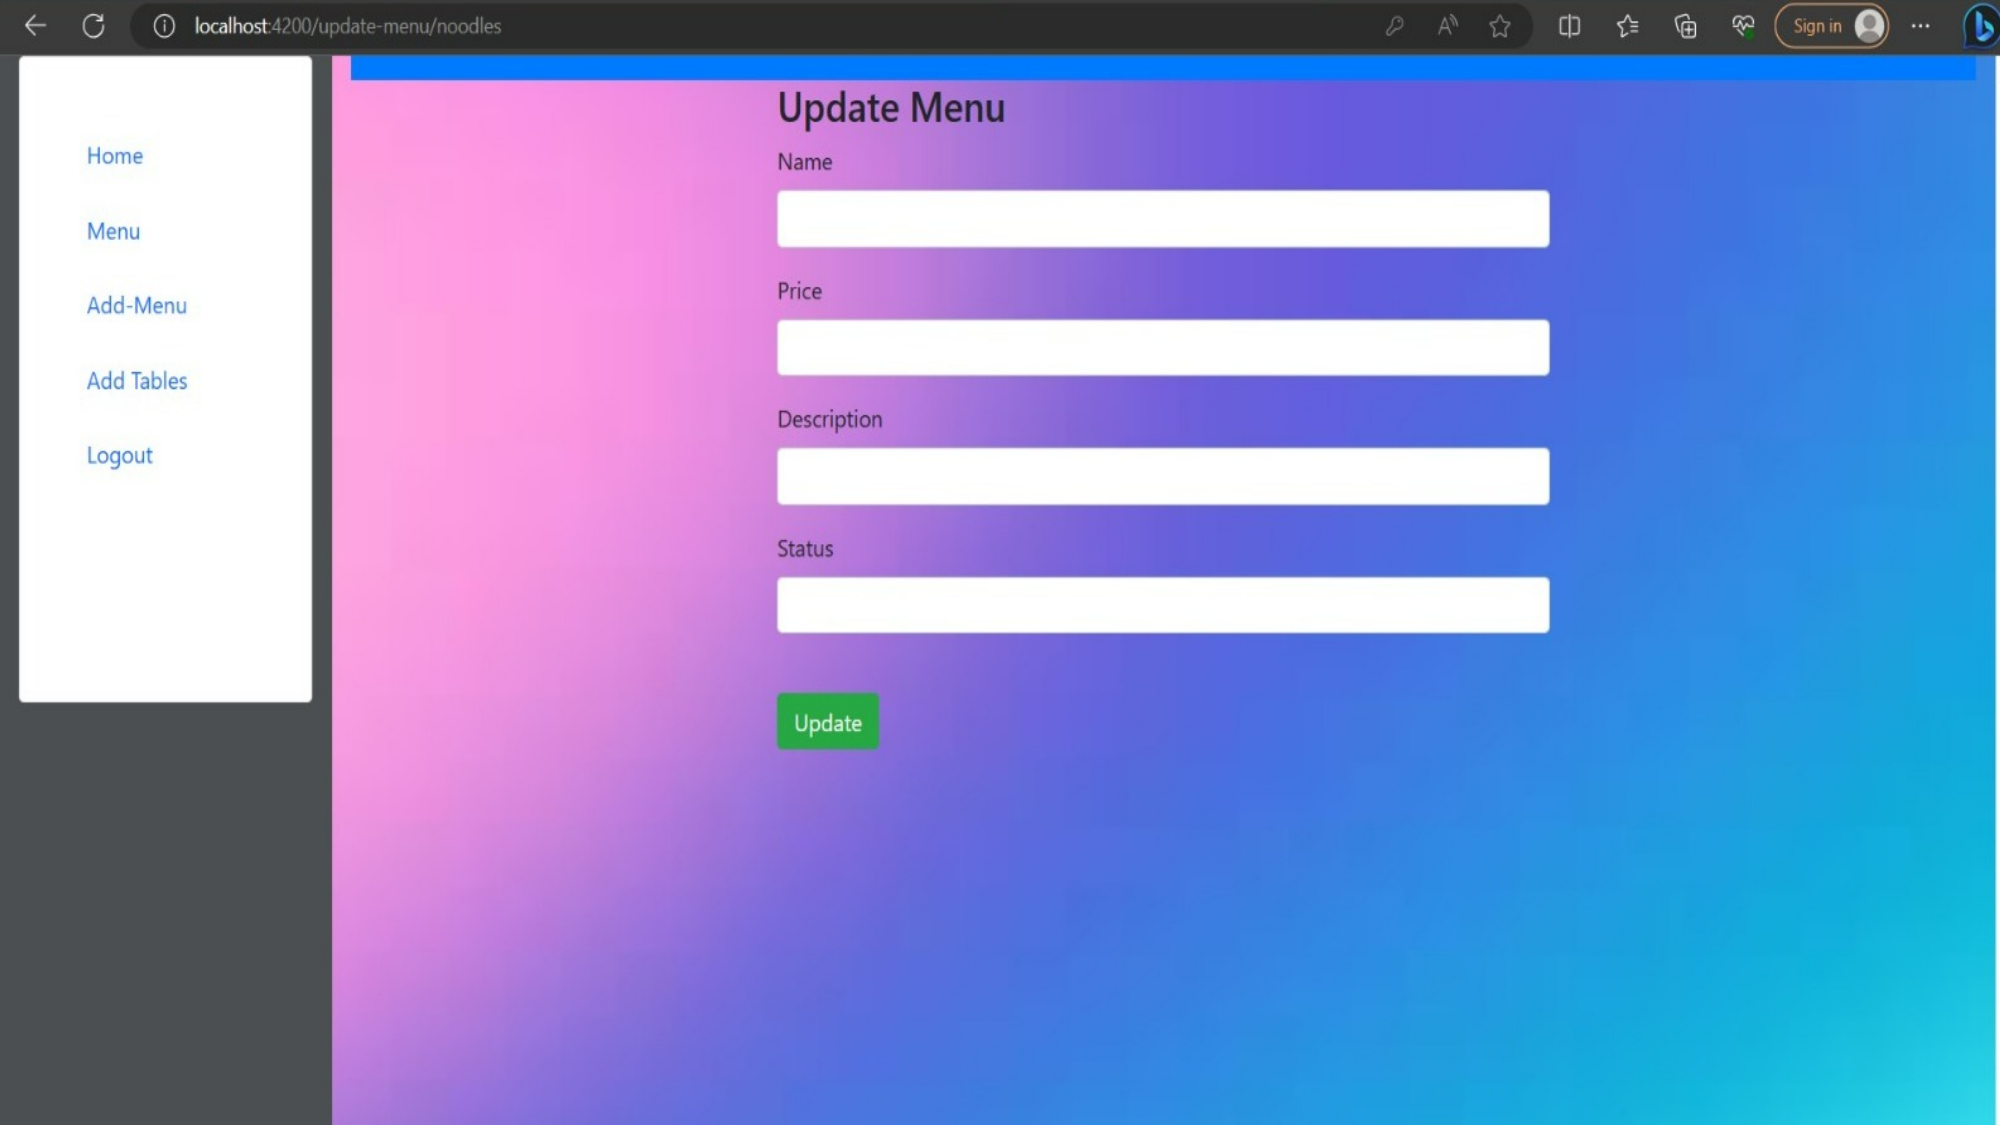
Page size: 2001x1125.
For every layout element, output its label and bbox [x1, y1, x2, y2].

list [0, 0, 2000, 1125]
